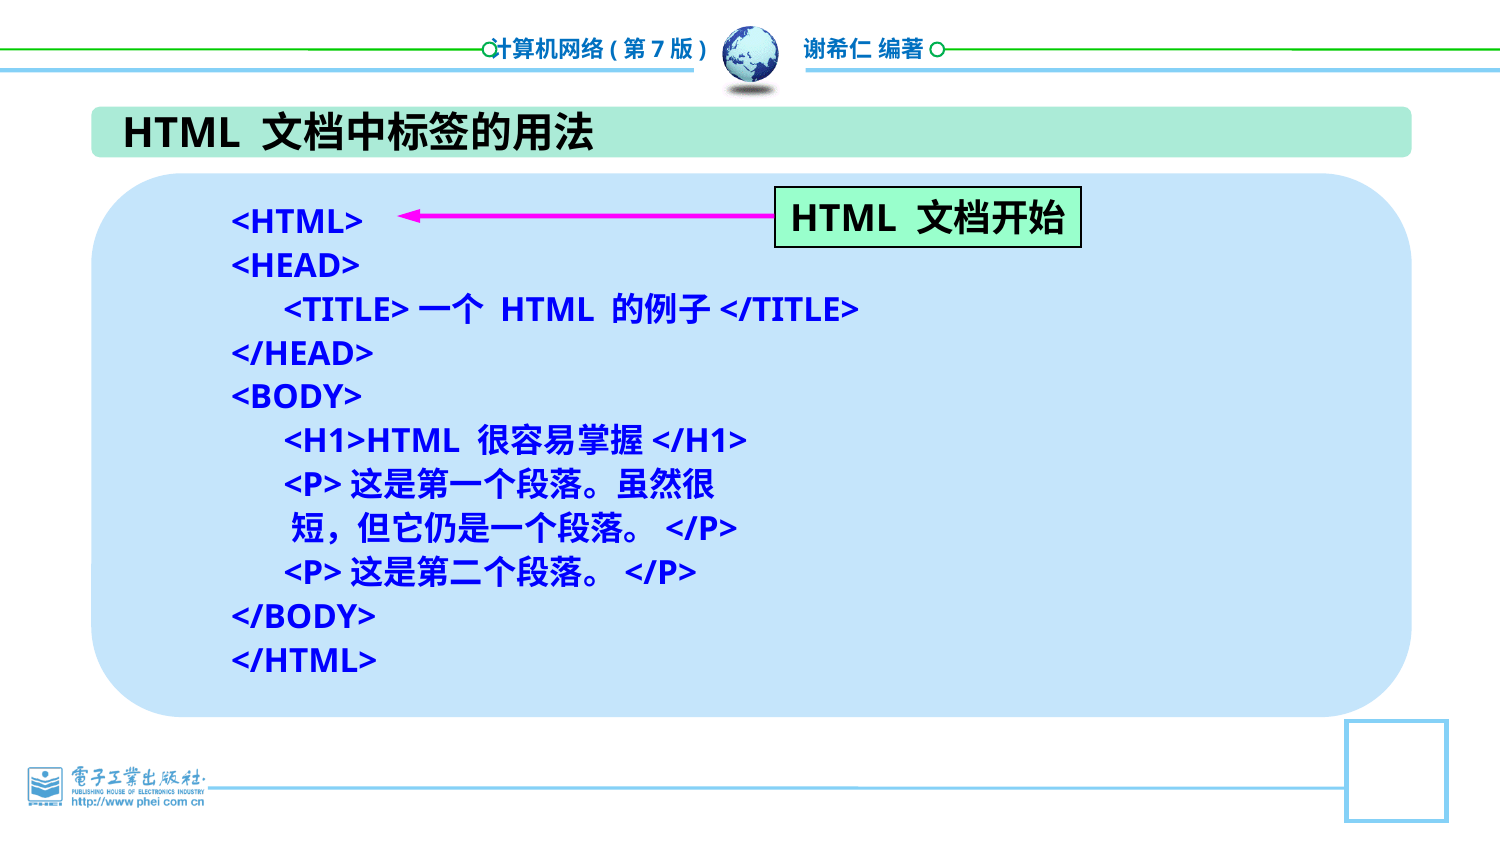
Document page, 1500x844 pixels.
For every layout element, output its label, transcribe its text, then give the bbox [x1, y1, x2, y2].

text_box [396, 186, 1083, 248]
text_box HTML 文档中标签的用法 [107, 98, 611, 163]
text_box <HTML> <HEAD> <TITLE>一个 HTML 的例子</TITLE> </HEAD> <BODY> <H1>HTML 很容易掌握</H1> <P>这是第一个段落。虽然很 短，但它仍是一个段落。</P> <P>这是第二个段落。</P> </BODY> </HTML> [216, 188, 994, 687]
text_box [91, 106, 107, 158]
picture [23, 764, 208, 809]
text_box [611, 106, 1412, 158]
picture [720, 24, 780, 100]
text_box [89, 171, 1414, 720]
